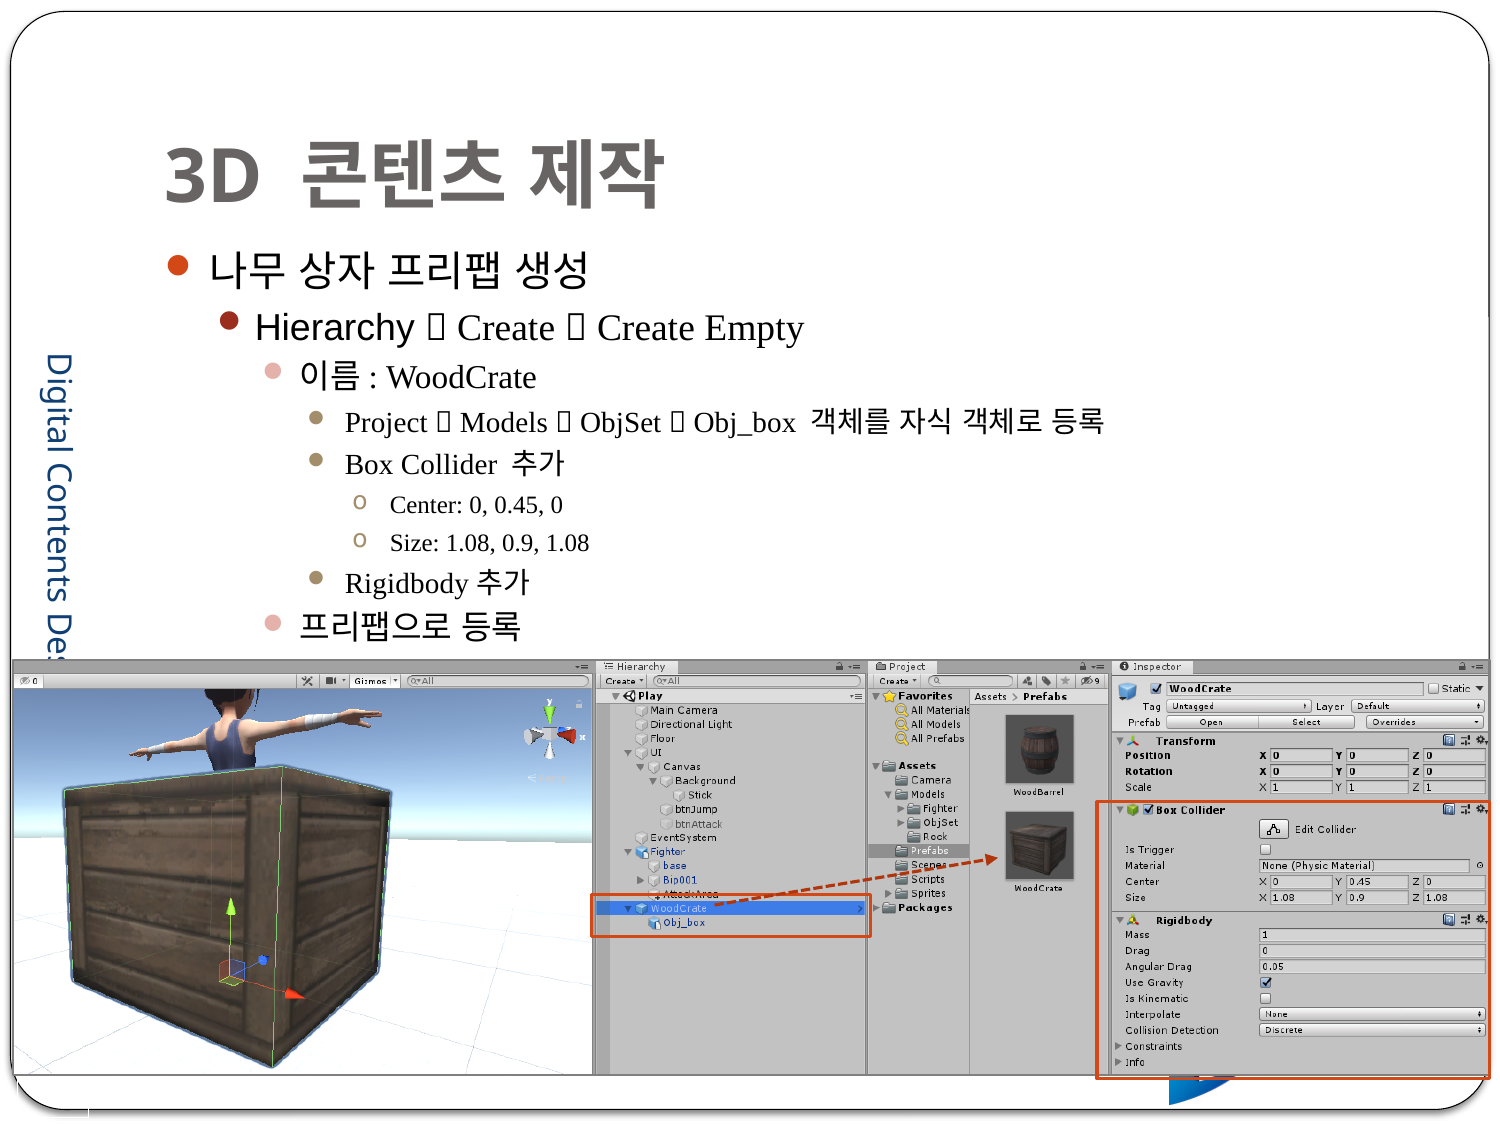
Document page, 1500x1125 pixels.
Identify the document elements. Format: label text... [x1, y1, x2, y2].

text_box 나무 상자 프리팹 생성 Hierarchy  Create  Create Empty 이름: WoodCrate Project  Models  ObjSet  Obj_box 객체를 자식 객체로 등록 Box Collider 추가 Center: 0, 0.45, 0 Size: 1.08, 0.9, 1.08 Rigidbody추가 프리팹으로 등록 [149, 237, 1425, 659]
picture [1169, 1079, 1454, 1105]
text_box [714, 857, 999, 906]
picture [13, 660, 1489, 1075]
title 3D 콘텐츠 제작 [150, 45, 1425, 233]
